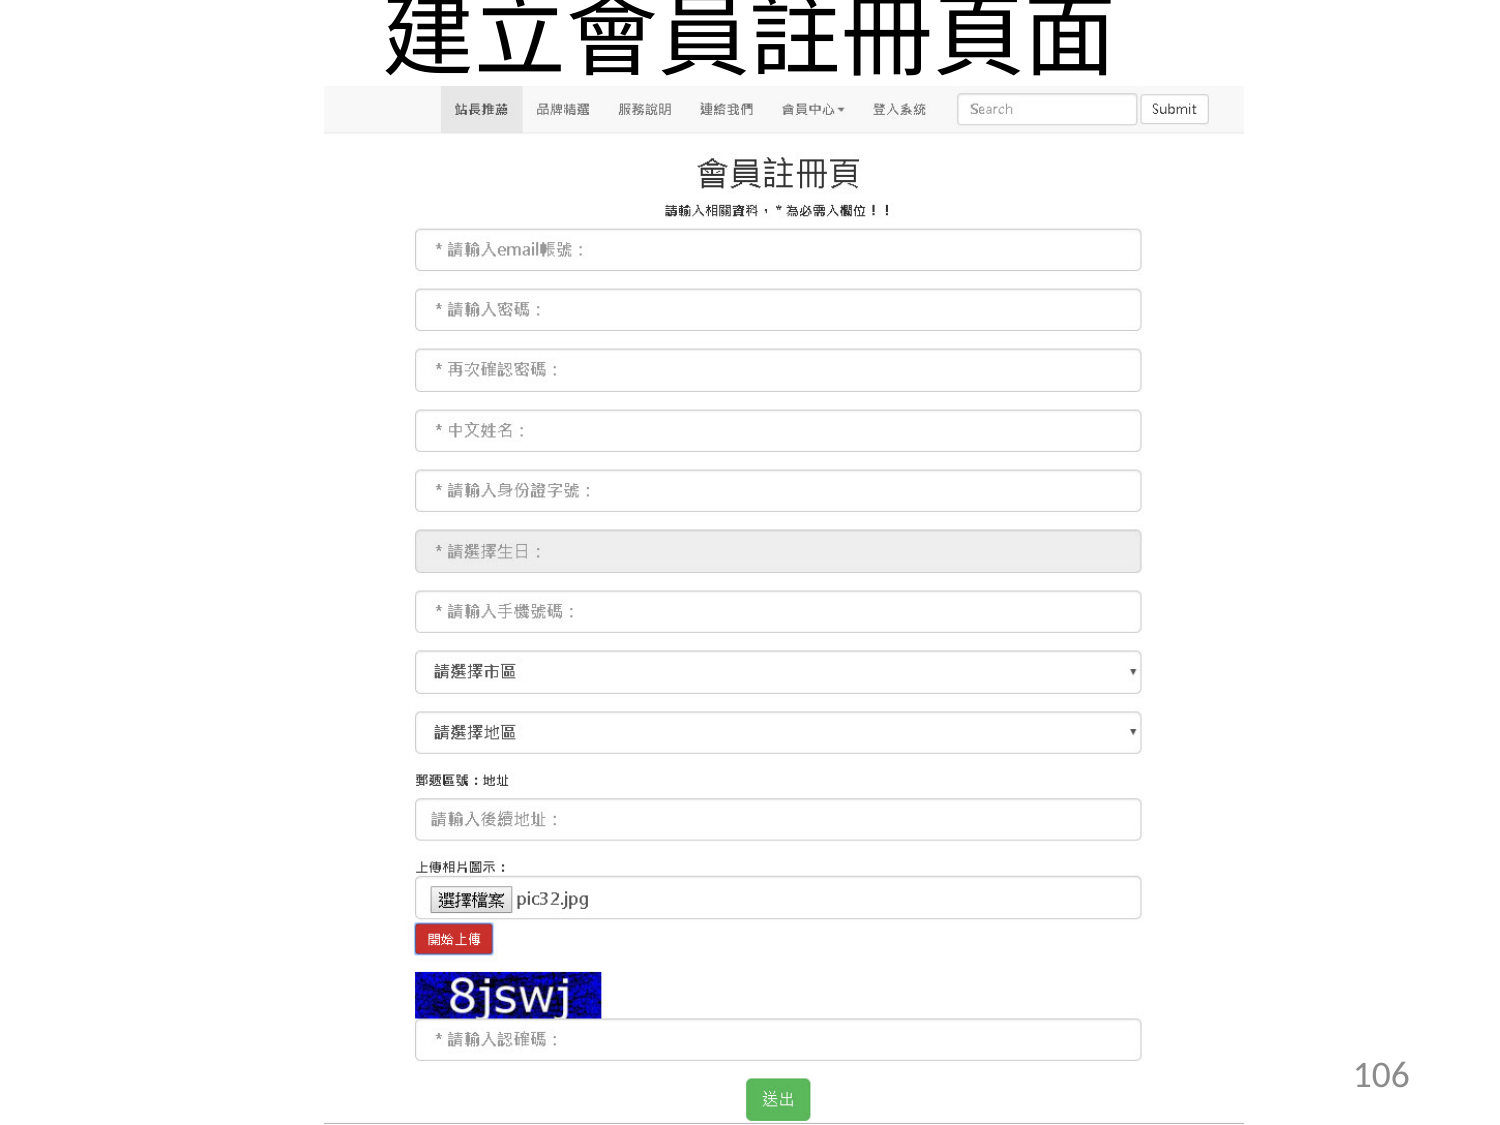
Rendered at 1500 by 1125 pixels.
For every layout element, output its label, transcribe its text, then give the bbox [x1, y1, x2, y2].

title 建立會員註冊頁面 [75, 0, 1425, 126]
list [324, 85, 1244, 1125]
slide_number 106 [1248, 1042, 1425, 1103]
